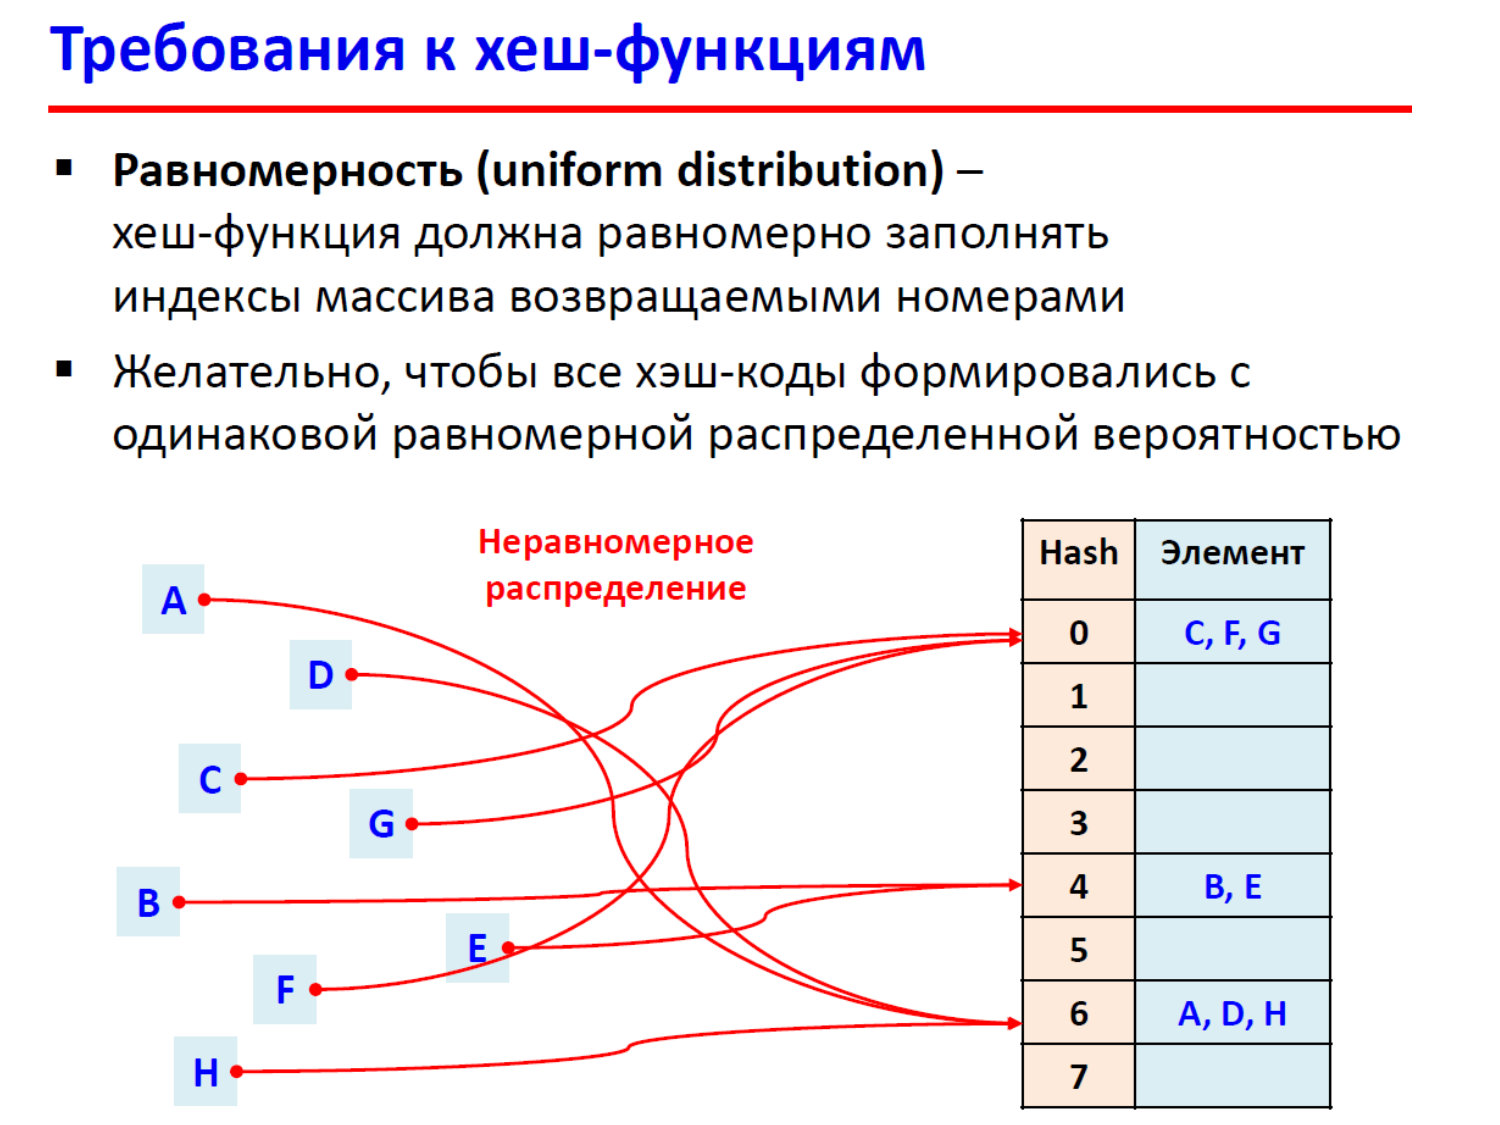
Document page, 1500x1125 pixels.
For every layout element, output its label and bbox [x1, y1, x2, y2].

picture [41, 18, 1412, 1111]
